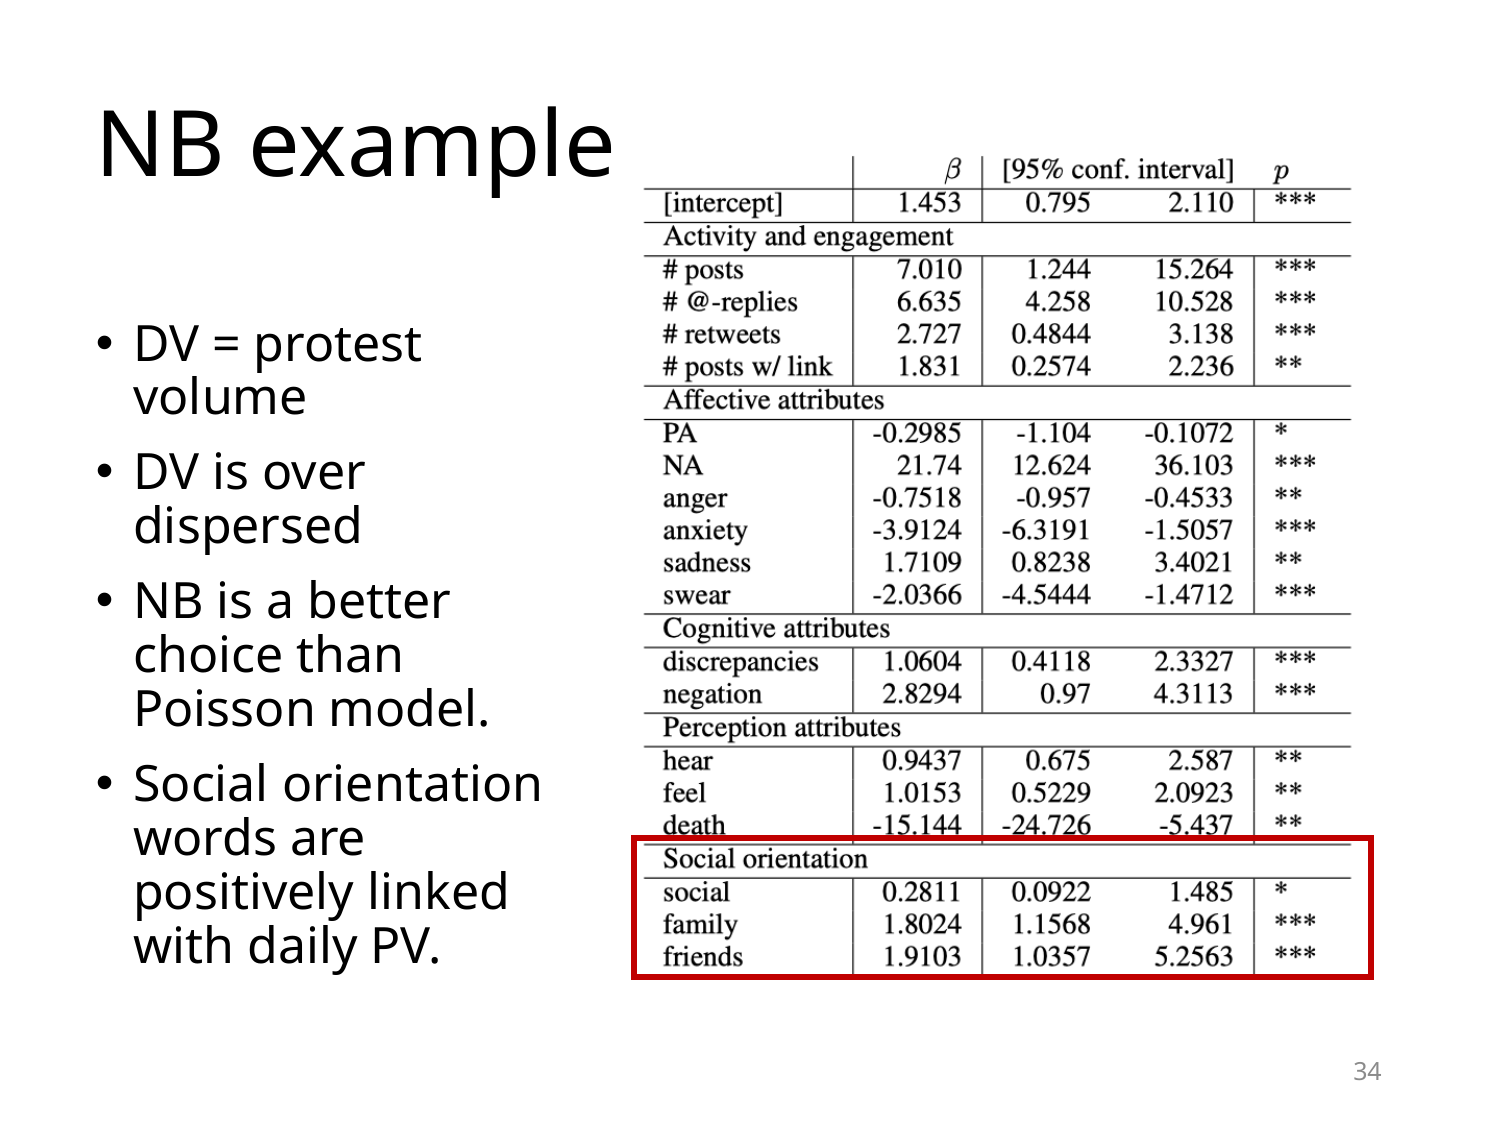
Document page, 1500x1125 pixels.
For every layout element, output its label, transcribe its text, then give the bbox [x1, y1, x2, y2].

title NB example [80, 38, 1375, 256]
slide_number 34 [1059, 1042, 1397, 1103]
text_box [633, 837, 1372, 978]
list DV = protest volume DV is over dispersed NB is a better choice than Poisson model. Social orientation words are positively linked with daily PV. [80, 310, 615, 1025]
picture [626, 151, 1364, 977]
